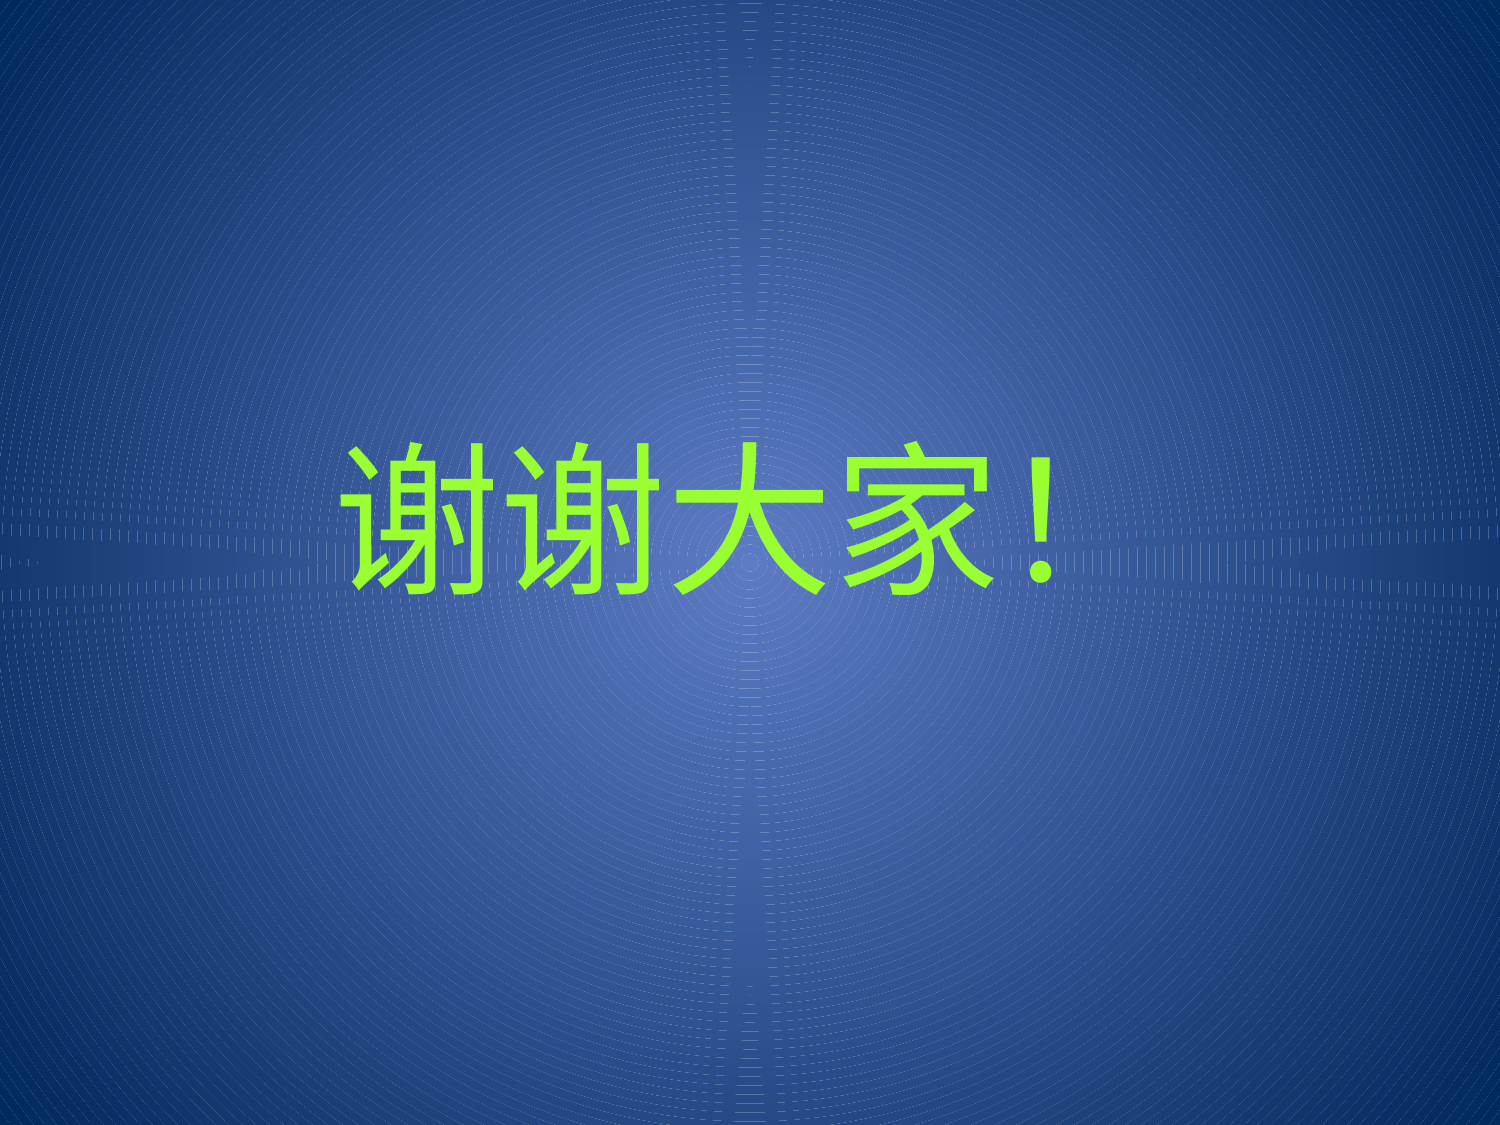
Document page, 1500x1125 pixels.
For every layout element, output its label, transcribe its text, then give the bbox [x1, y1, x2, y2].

title 谢谢大家！ [75, 422, 1425, 610]
